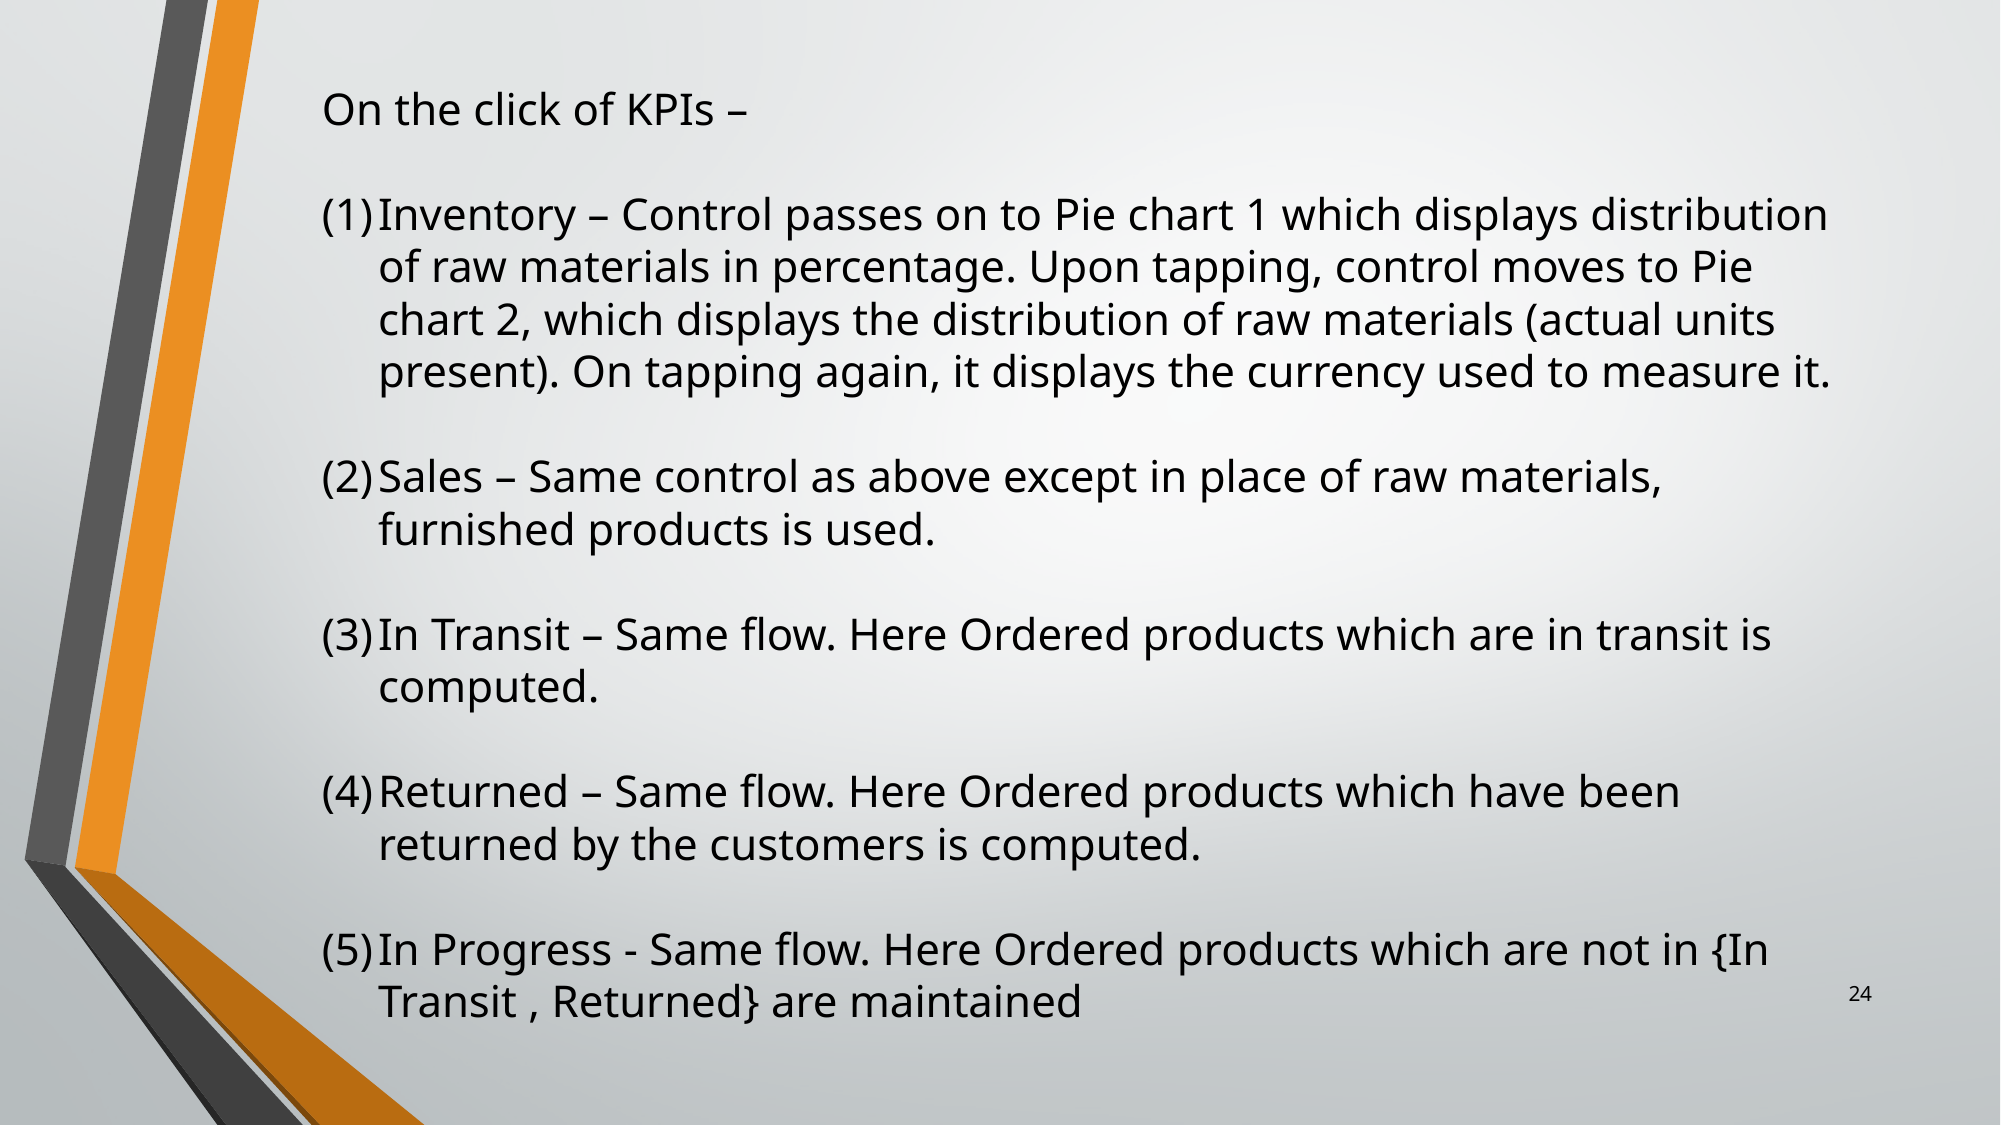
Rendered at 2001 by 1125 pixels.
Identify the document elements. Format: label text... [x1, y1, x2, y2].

slide_number 24 [1796, 965, 1887, 1025]
text_box On the click of KPIs – Inventory – Control passes on to Pie chart 1 which displays distribution of raw materials in percentage. Upon tapping, control moves to Pie chart 2, which displays the distribution of raw materials (actual units present). On tapping again, it displays the currency used to measure it. Sales – Same control as above except in place of raw materials, furnished products is used. In Transit – Same flow. Here Ordered products which are in transit is computed. Returned – Same flow. Here Ordered products which have been returned by the customers is computed. In Progress - Same flow. Here Ordered products which are not in {In Transit , Returned} are maintained [307, 74, 1885, 1087]
